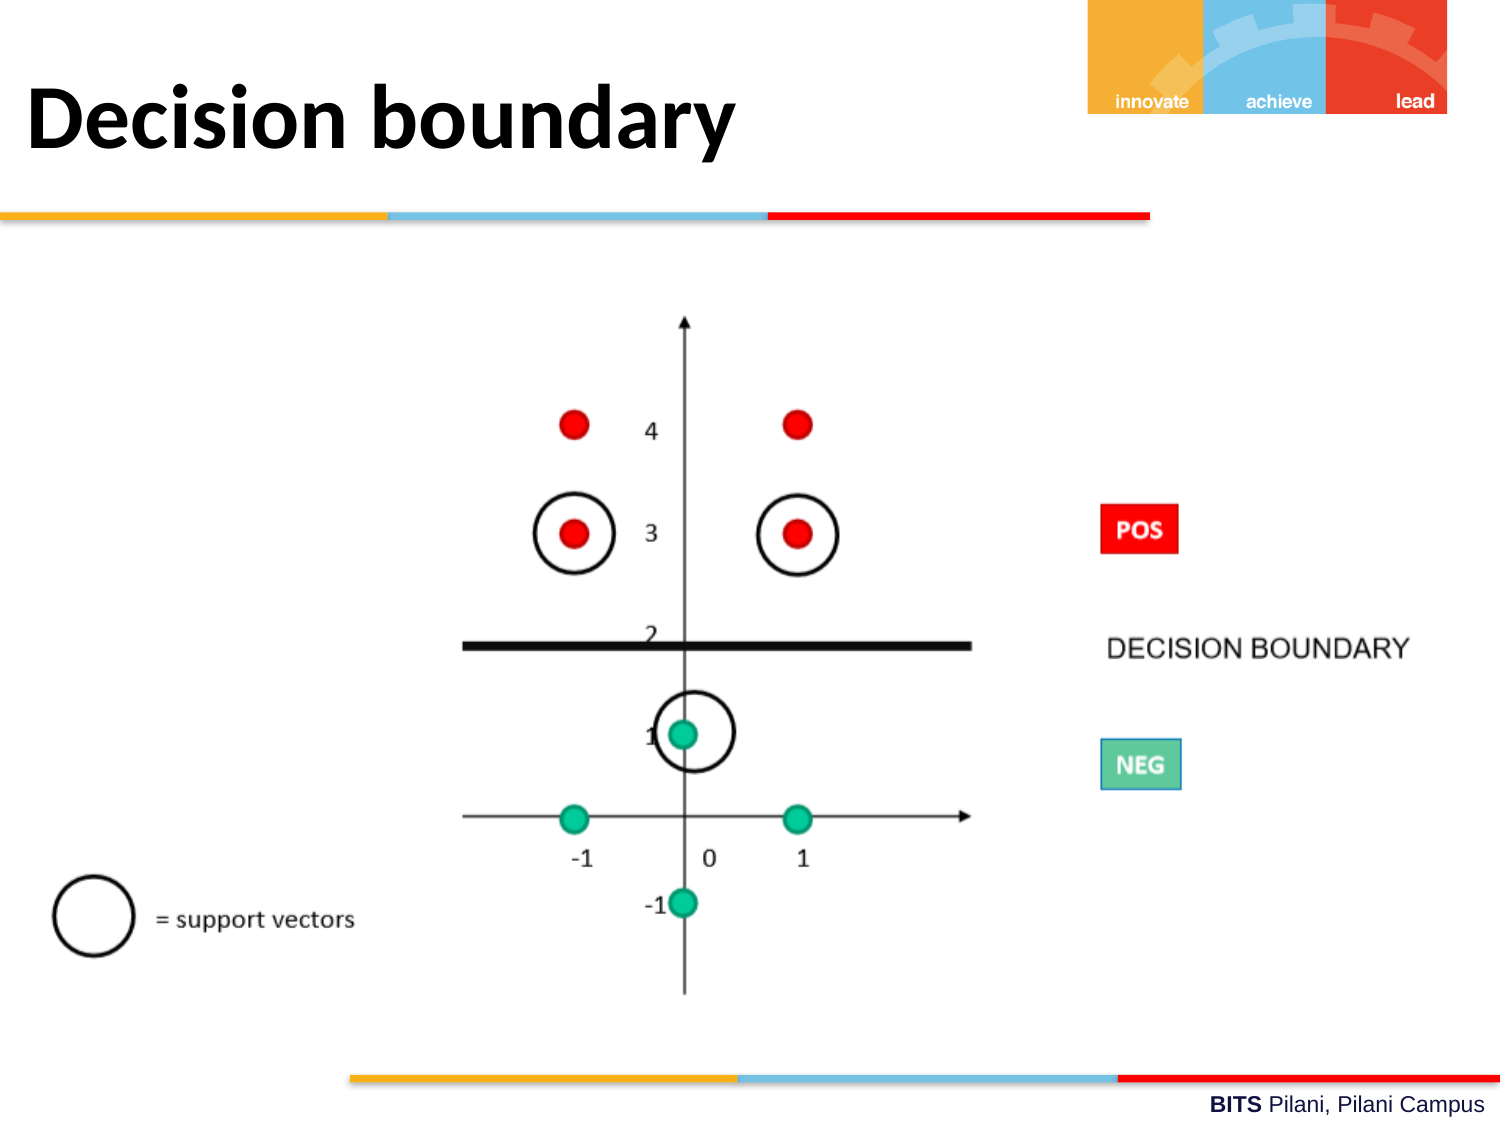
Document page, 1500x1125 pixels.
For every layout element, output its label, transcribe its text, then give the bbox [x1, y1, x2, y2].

picture [8, 262, 1429, 1026]
title Decision boundary [12, 50, 1362, 238]
picture [1087, 0, 1448, 114]
